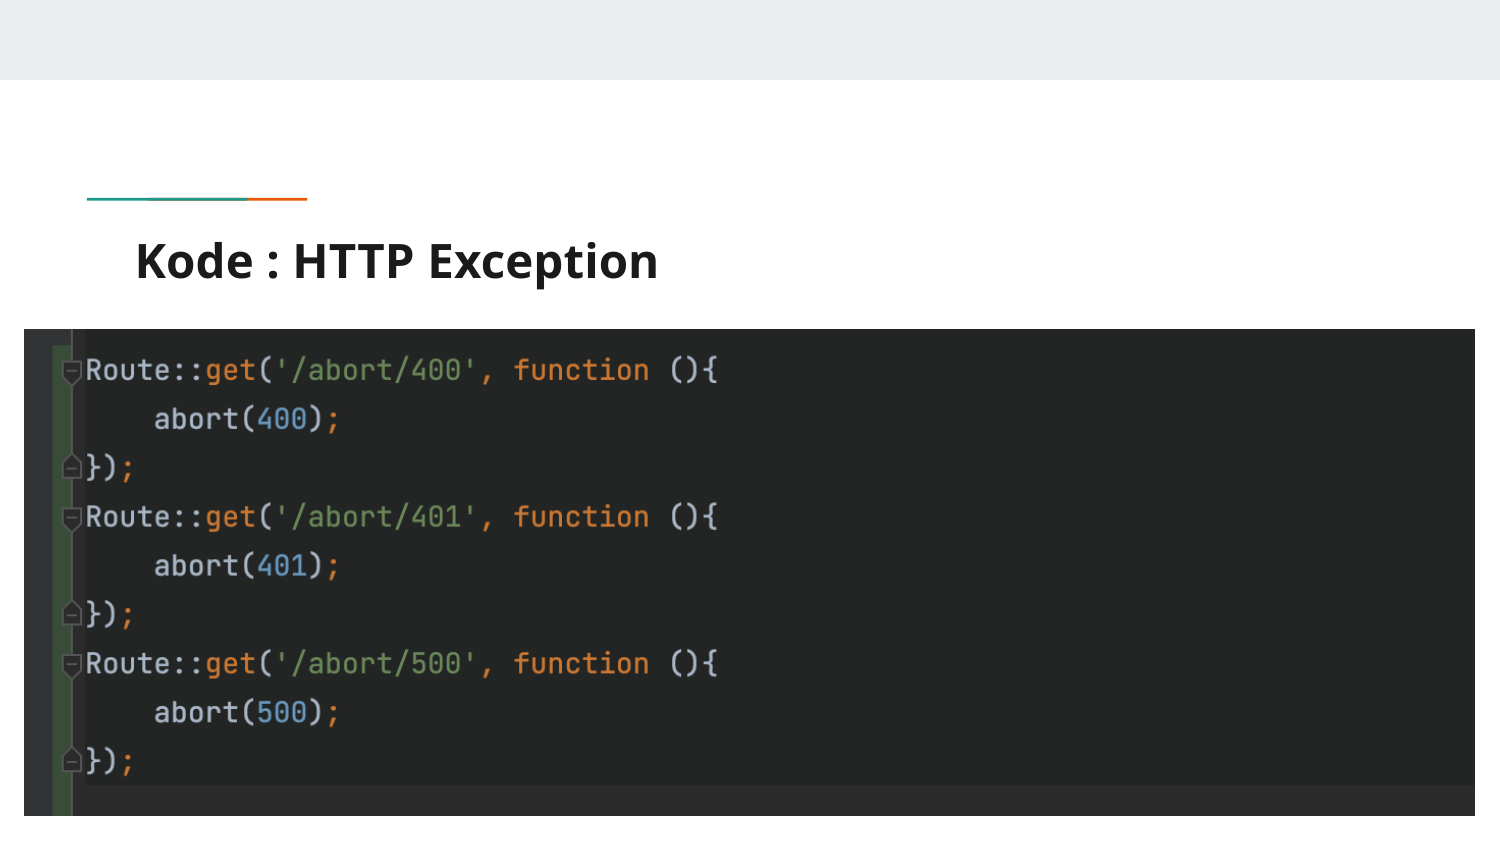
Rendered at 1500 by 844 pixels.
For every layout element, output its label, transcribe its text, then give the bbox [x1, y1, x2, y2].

picture [24, 328, 1476, 816]
title Kode : HTTP Exception [119, 216, 1381, 305]
